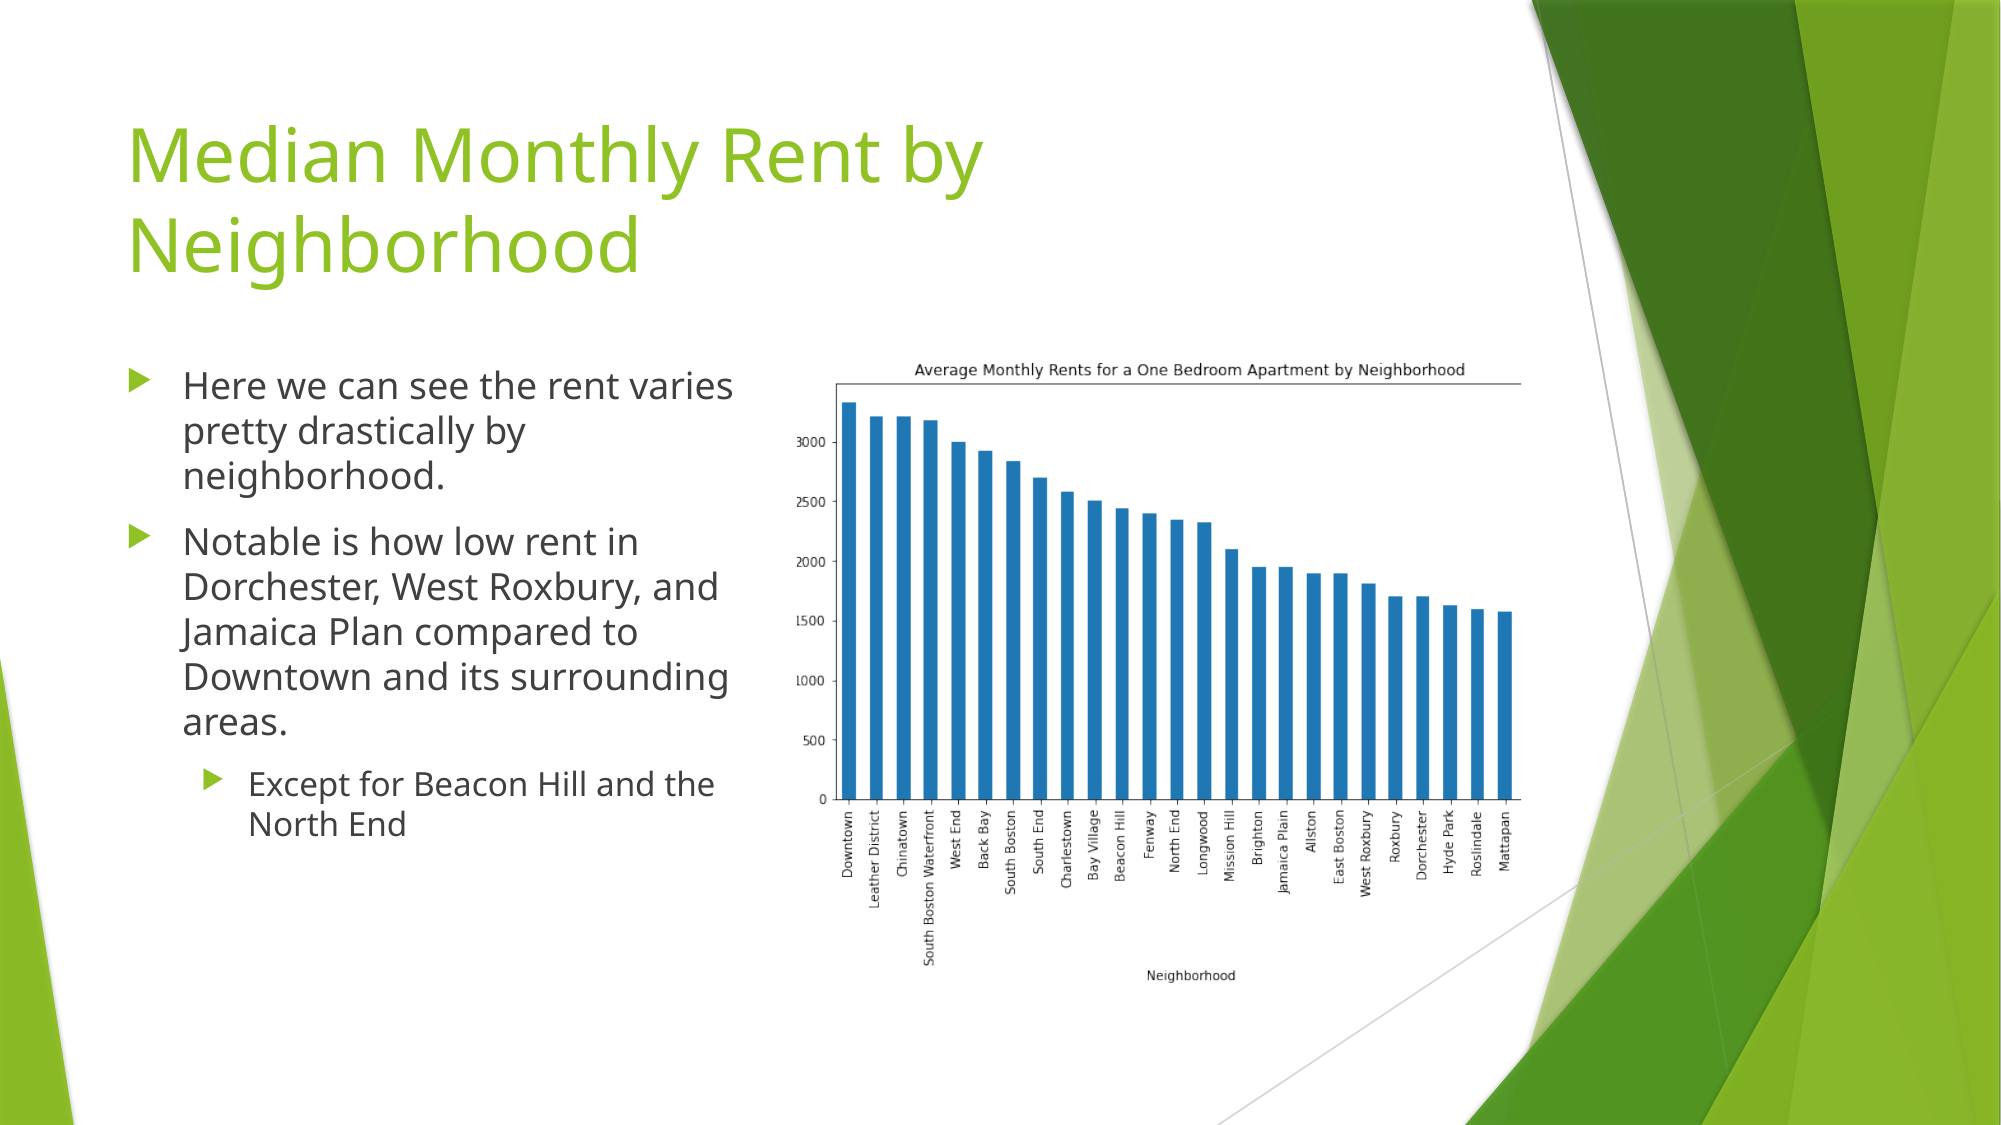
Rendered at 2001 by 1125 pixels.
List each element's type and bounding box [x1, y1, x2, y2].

list [796, 353, 1522, 992]
text_box [0, 0, 2000, 1125]
